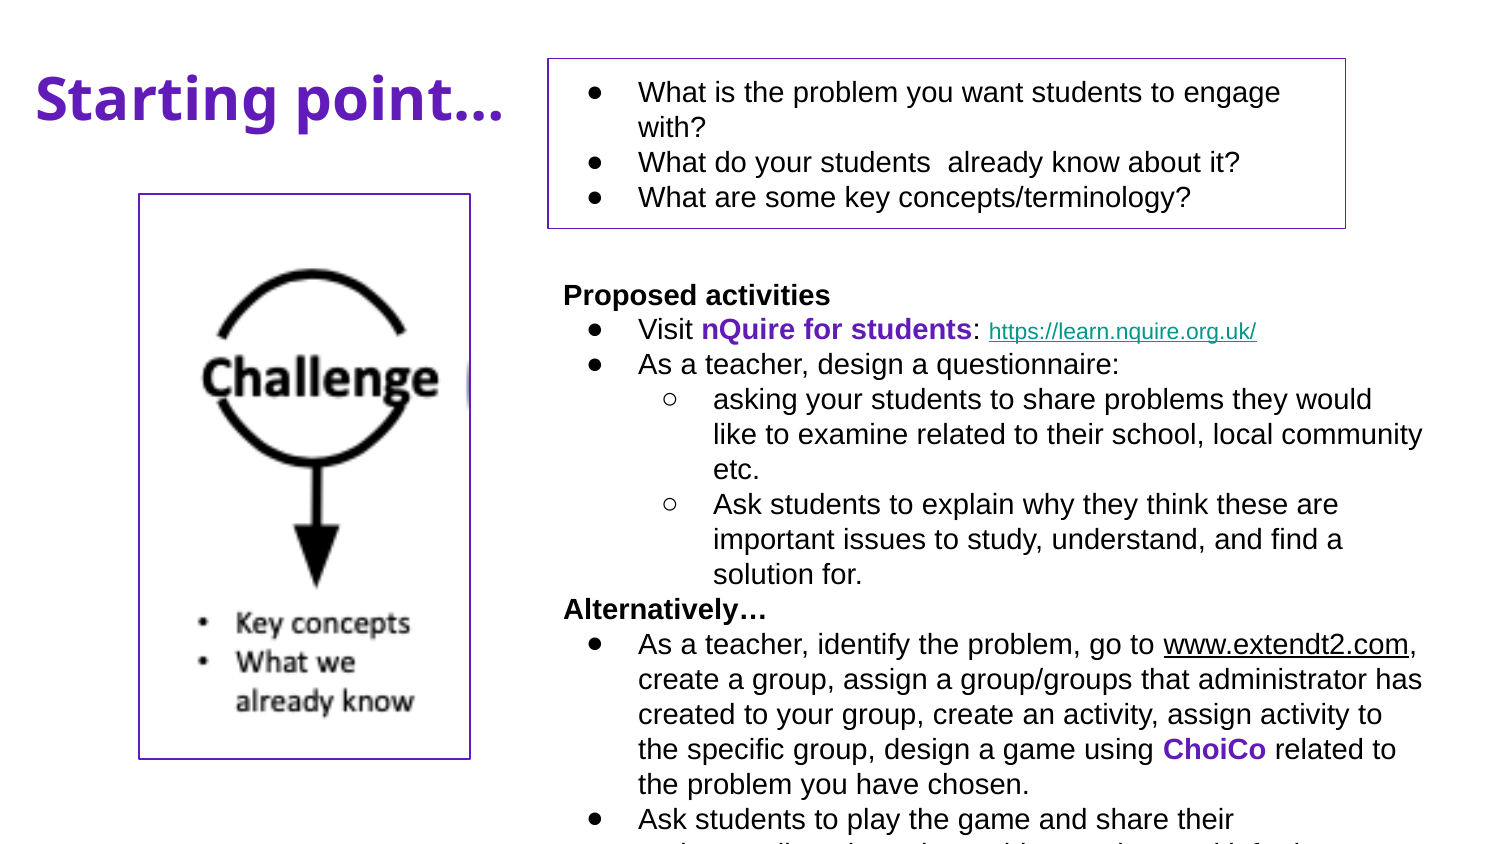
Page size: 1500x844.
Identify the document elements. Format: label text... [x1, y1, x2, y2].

text_box What is the problem you want students to engage with? What do your students already know about it? What are some key concepts/terminology? [548, 58, 1346, 229]
picture [139, 194, 470, 759]
text_box Proposed activities Visit nQuire for students: https://learn.nquire.org.uk/ As a teacher, design a questionnaire: asking your students to share problems they would like to examine related to their school, local community etc. Ask students to explain why they think these are important issues to study, understand, and find a solution for. Alternatively… As a teacher, identify the problem, go to www.extendt2.com, create a group, assign a group/groups that administrator has created to your group, create an activity, assign activity to the specific group, design a game using ChoiCo related to the problem you have chosen. Ask students to play the game and share their understanding about the problem and extend it further. [548, 260, 1441, 844]
title Starting point… [19, 45, 1418, 148]
